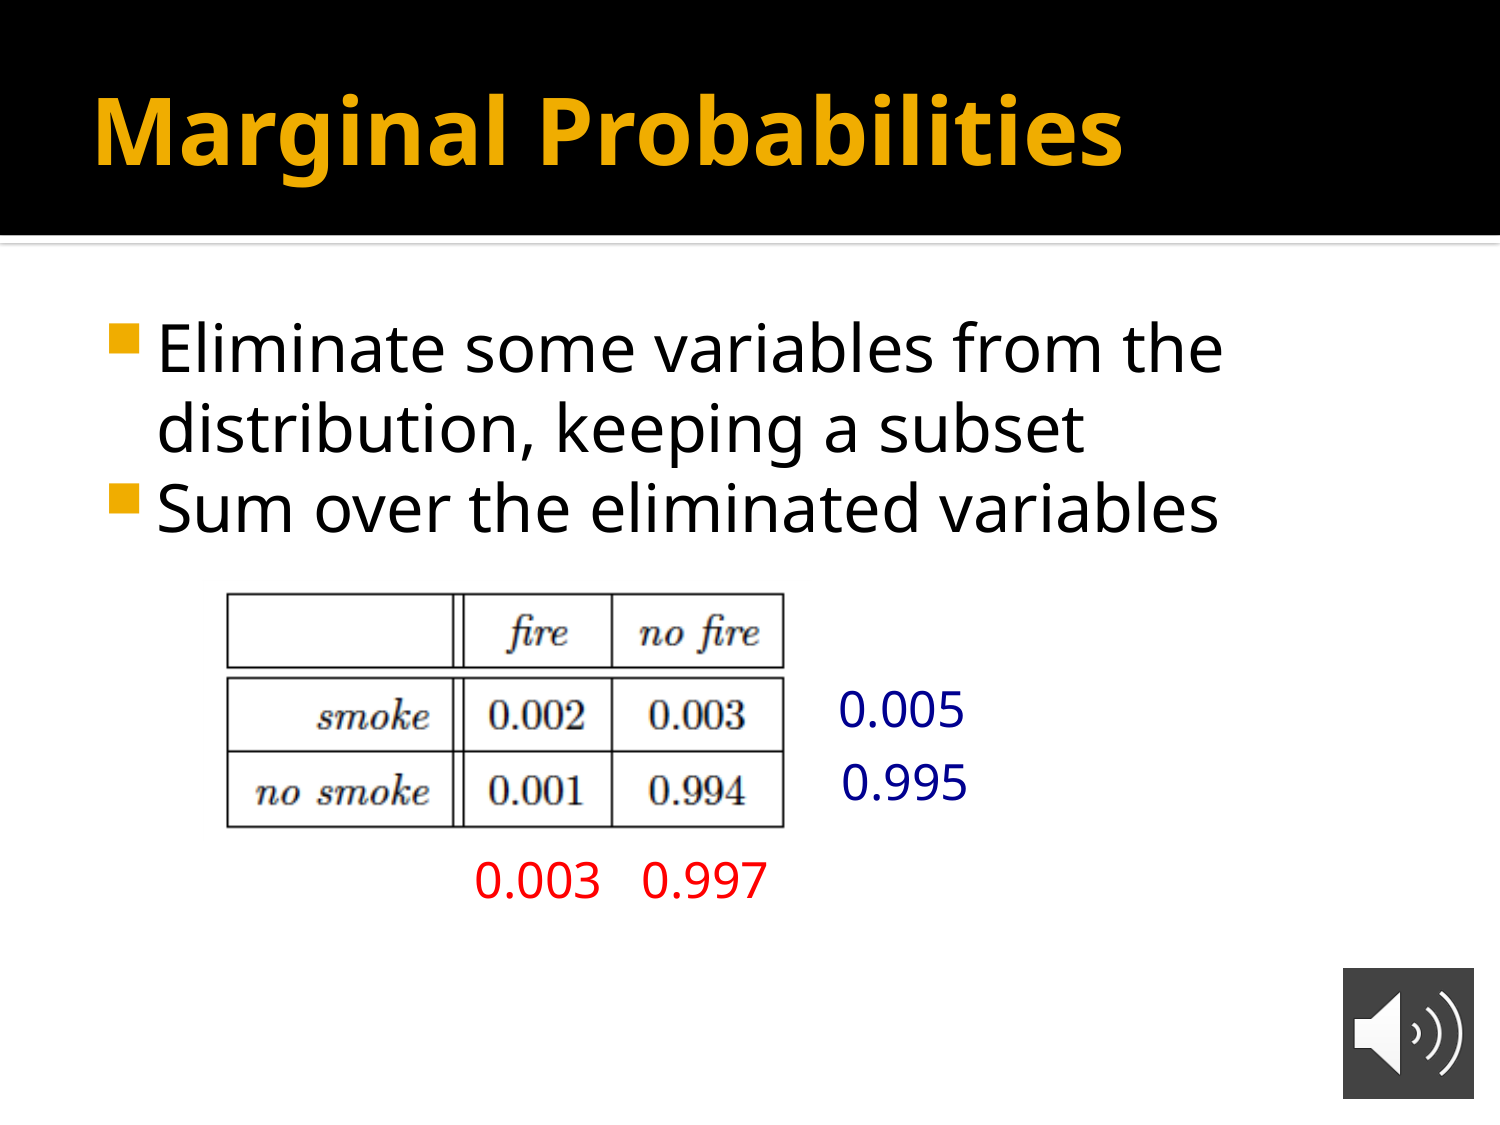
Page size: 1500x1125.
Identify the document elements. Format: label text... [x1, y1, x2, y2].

text_box 0.005 [823, 670, 981, 746]
text_box 0.003 [460, 849, 618, 916]
text_box 0.997 [626, 849, 784, 916]
title Marginal Probabilities [75, 25, 1425, 231]
list Eliminate some variables from the distribution, keeping a subset Sum over the eliminated variables [75, 291, 1425, 1050]
picture [1341, 966, 1475, 1100]
picture [202, 579, 812, 841]
text_box 0.995 [827, 743, 984, 819]
